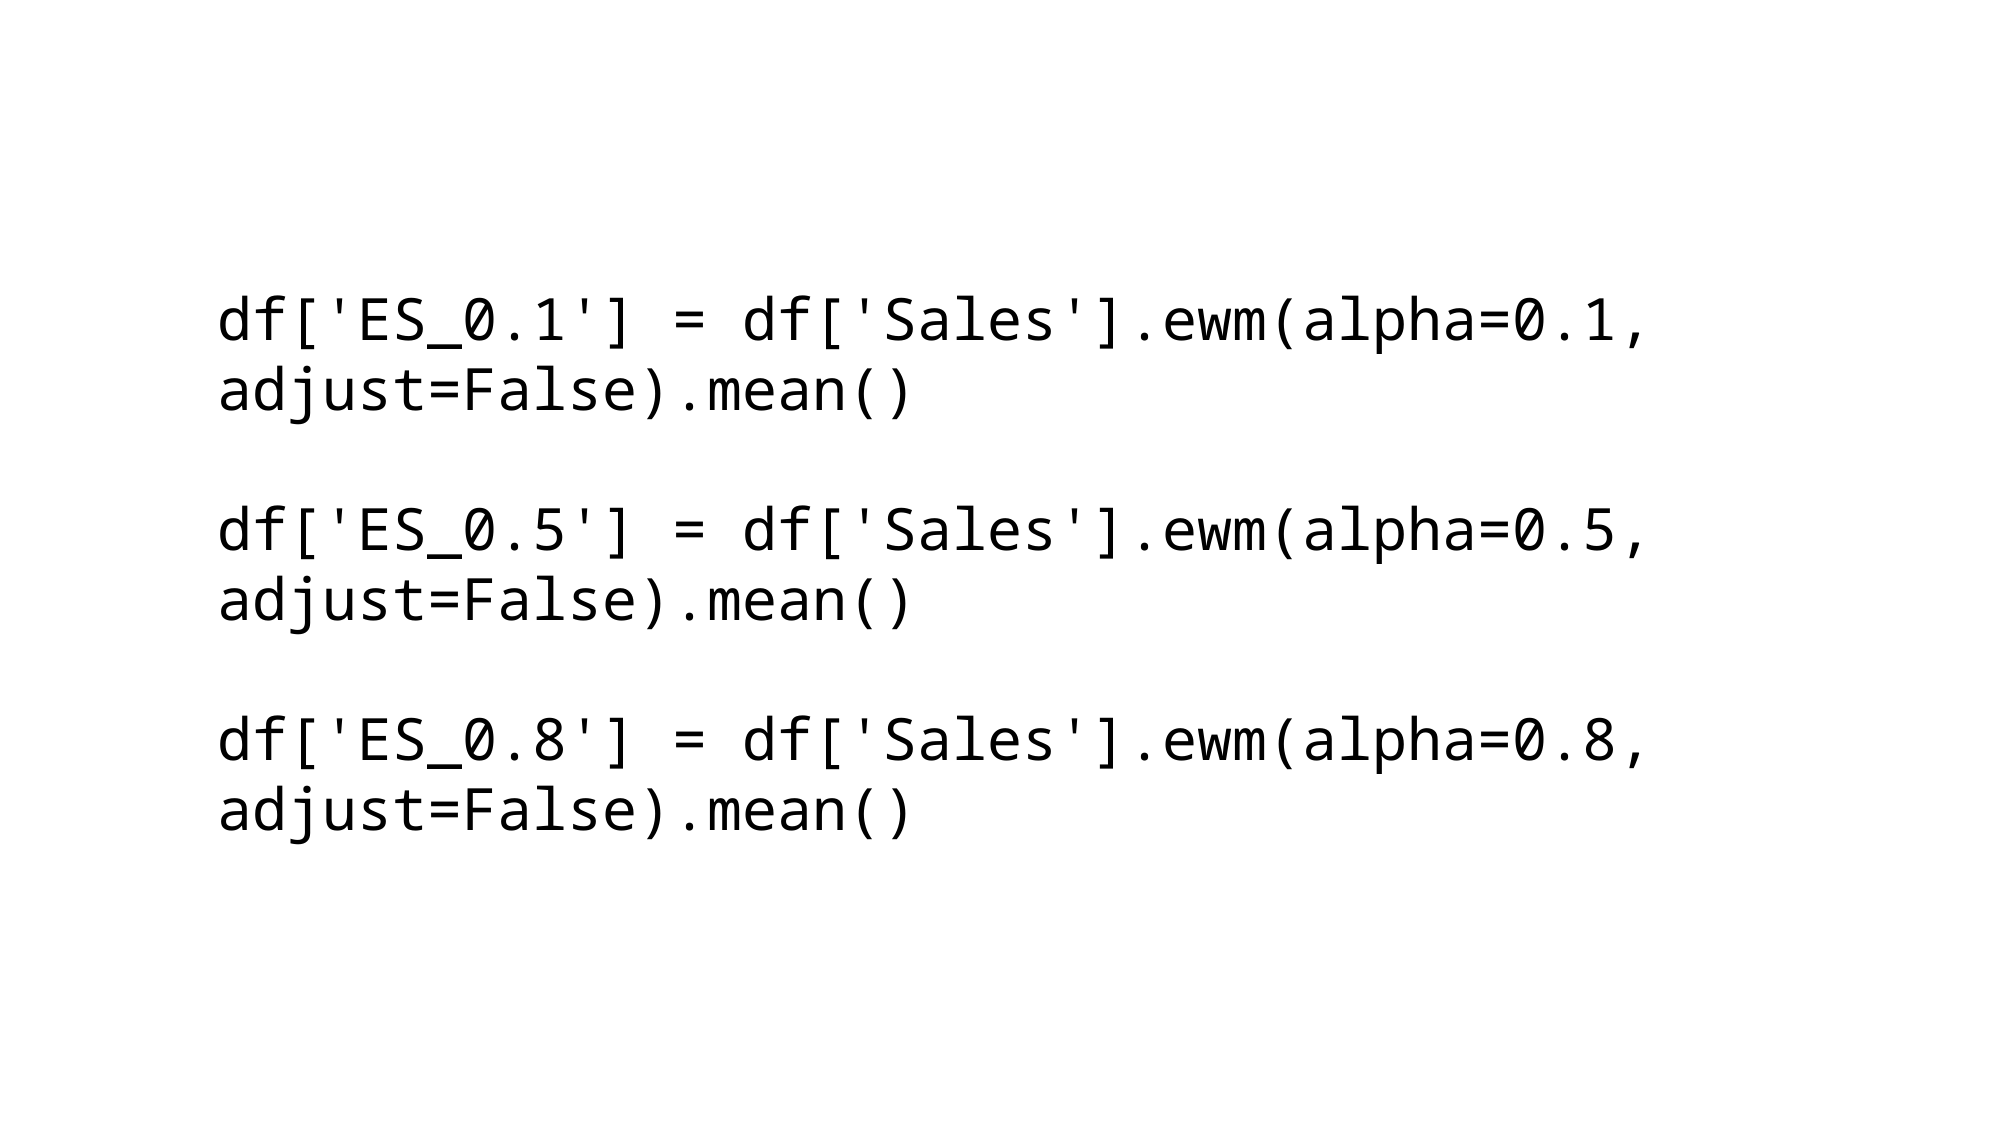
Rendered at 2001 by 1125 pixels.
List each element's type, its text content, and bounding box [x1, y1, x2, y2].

text_box df['ES_0.1'] = df['Sales'].ewm(alpha=0.1, adjust=False).mean() df['ES_0.5'] = df['Sales'].ewm(alpha=0.5, adjust=False).mean() df['ES_0.8'] = df['Sales'].ewm(alpha=0.8, adjust=False).mean() [202, 275, 1798, 850]
